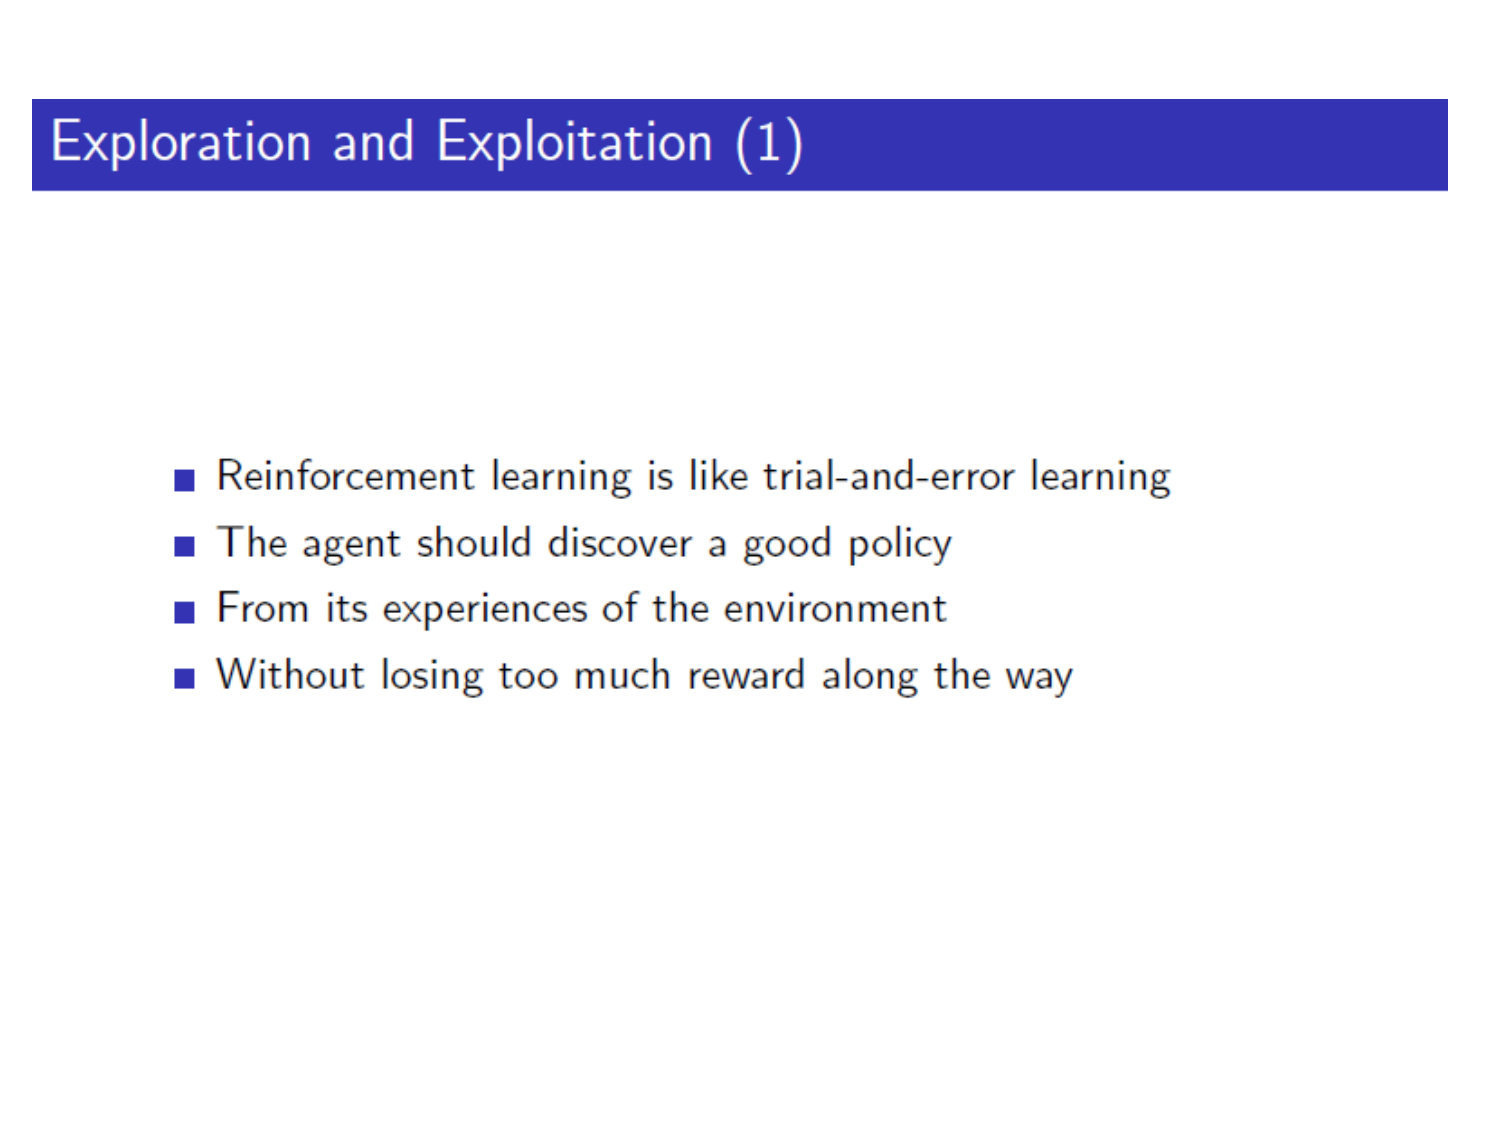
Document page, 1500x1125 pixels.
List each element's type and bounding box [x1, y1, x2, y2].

picture [32, 99, 1448, 1013]
